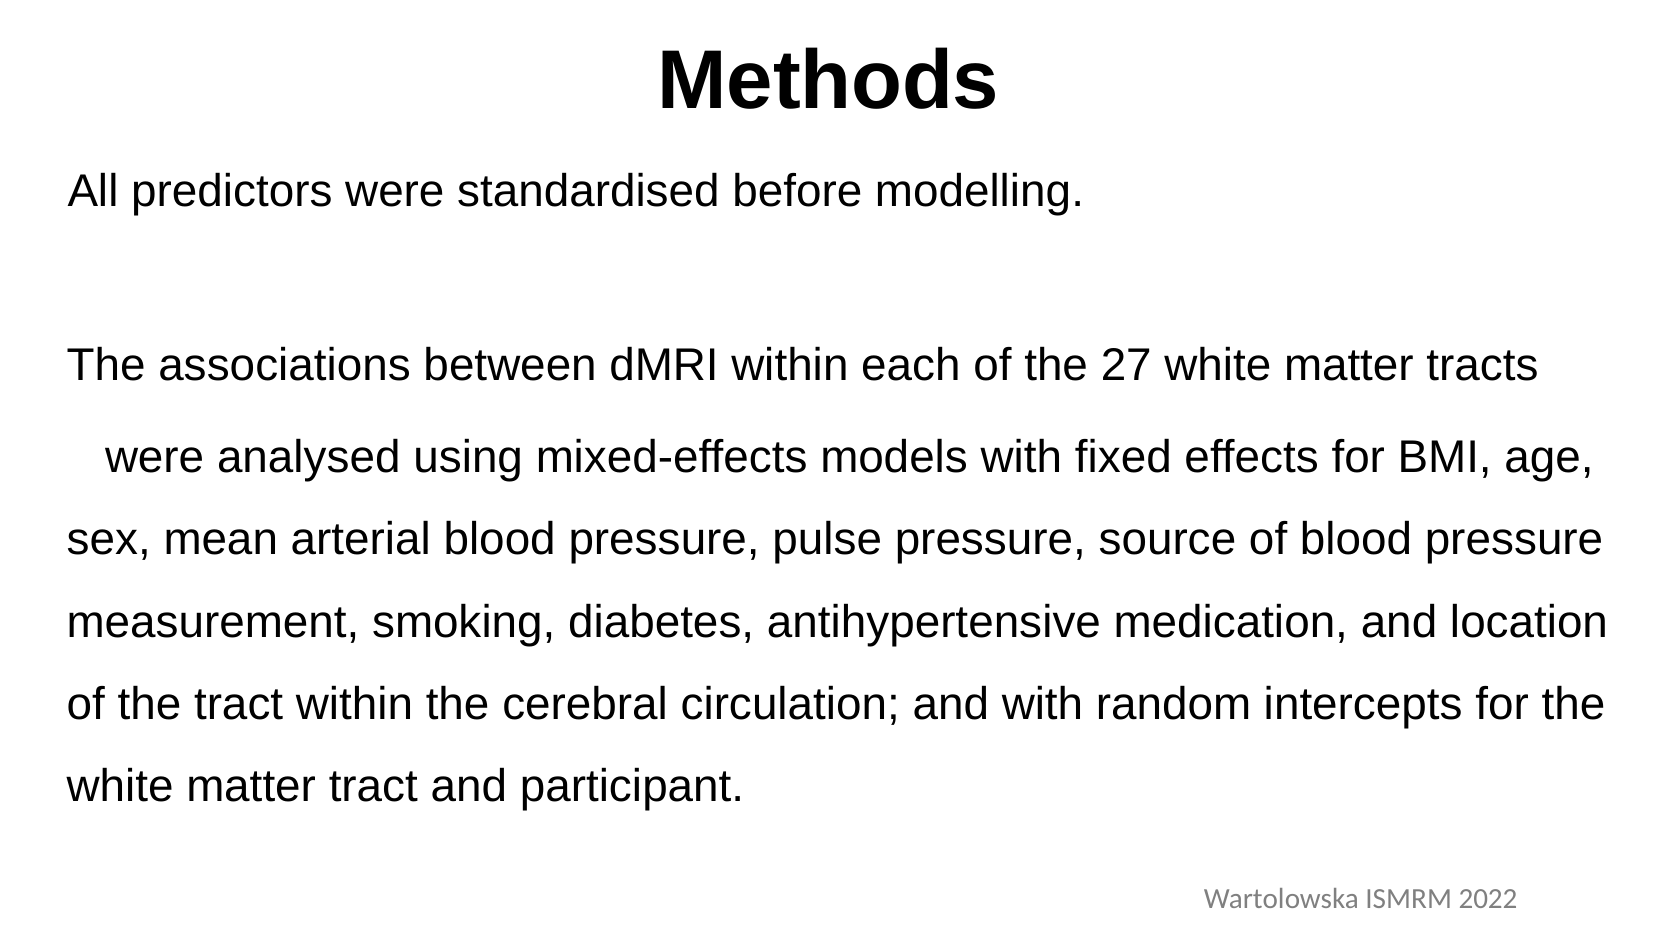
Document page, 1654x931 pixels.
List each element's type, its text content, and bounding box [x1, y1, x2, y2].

list All predictors were standardised before modelling. The associations between dMRI within each of the 27 white matter tracts were analysed using mixed-effects models with fixed effects for BMI, age, sex, mean arterial blood pressure, pulse pressure, source of blood pressure measurement, smoking, diabetes, antihypertensive medication, and location of the tract within the cerebral circulation; and with random intercepts for the white matter tract and participant. [29, 133, 1629, 694]
text_box Wartolowska ISMRM 2022 [1189, 871, 1533, 922]
text_box Methods [367, 17, 1291, 168]
